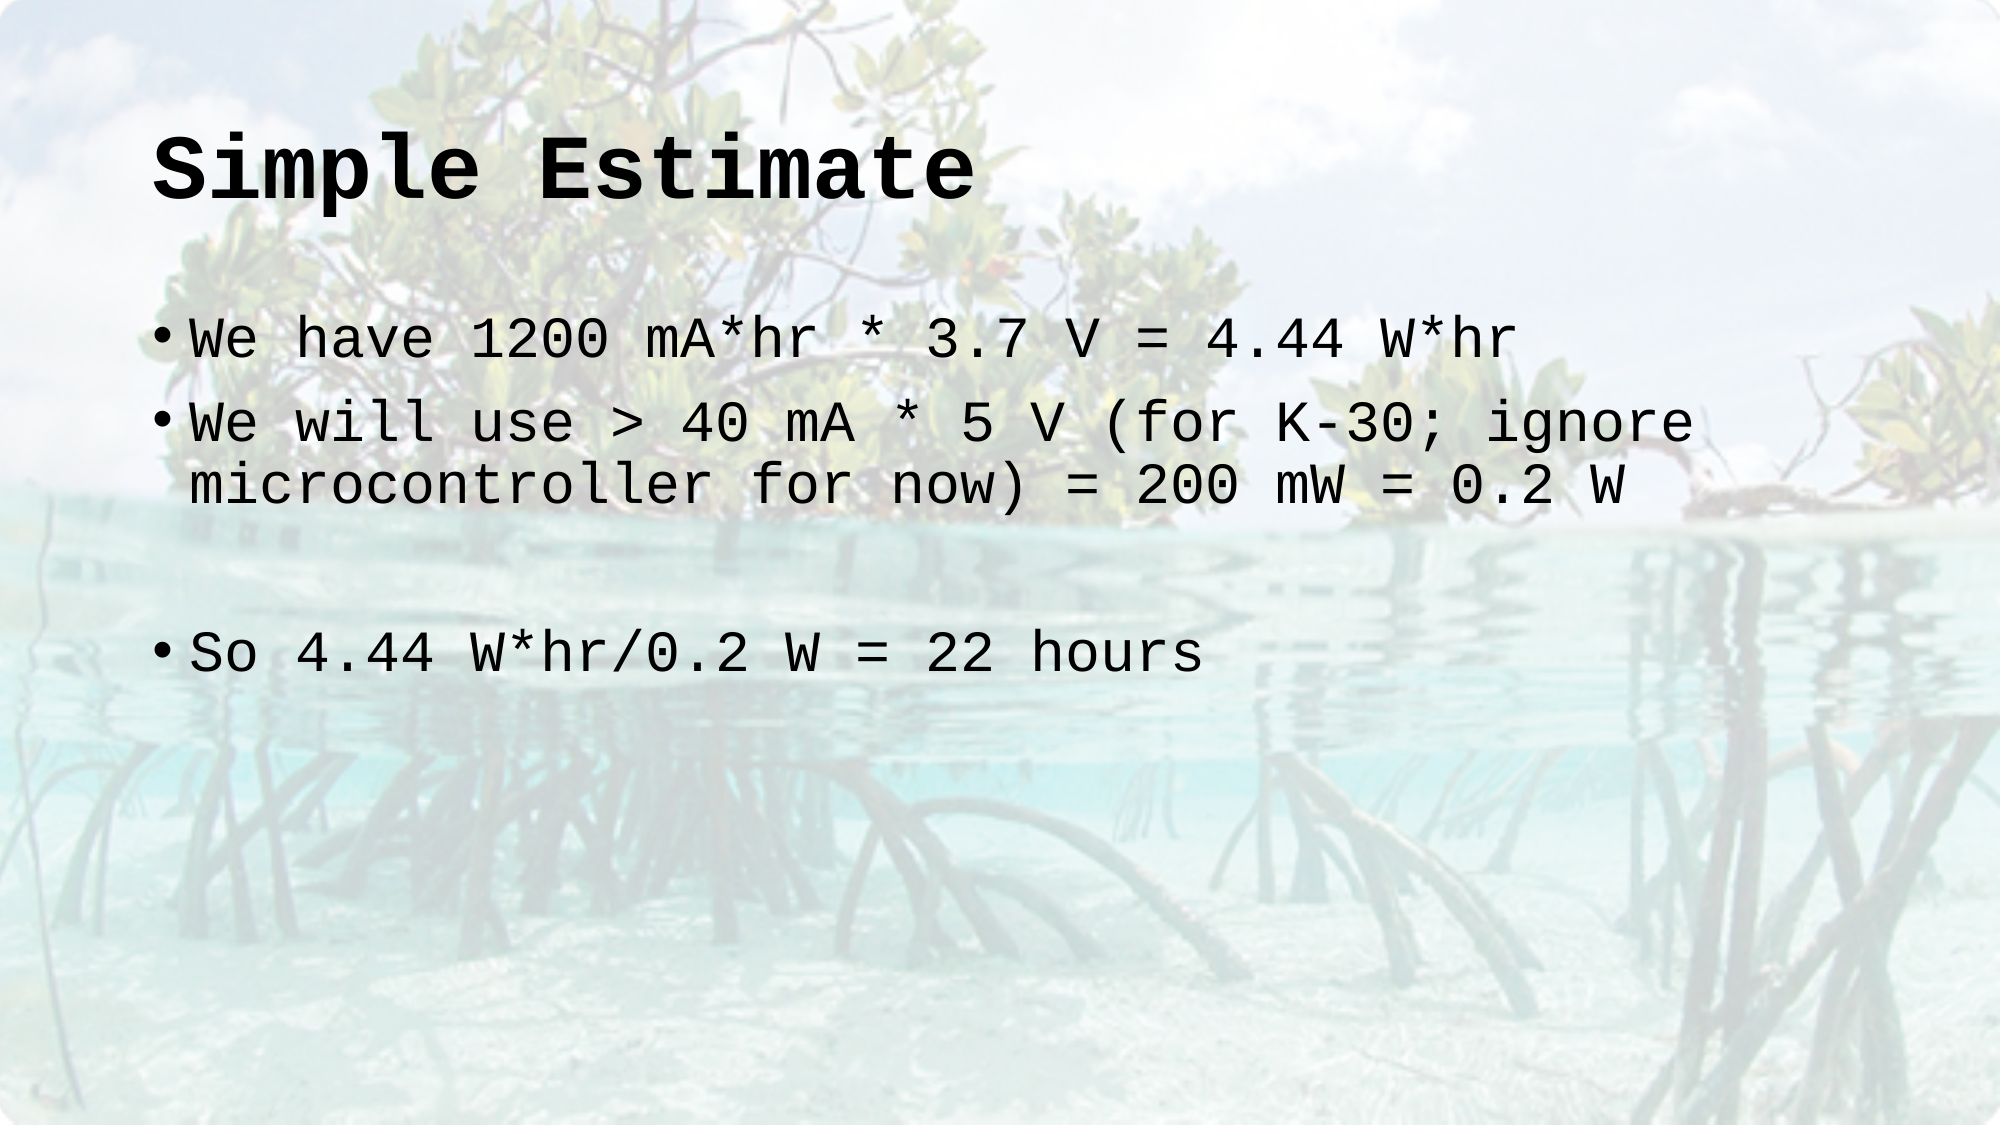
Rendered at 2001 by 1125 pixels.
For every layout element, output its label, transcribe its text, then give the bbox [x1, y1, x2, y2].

title Simple Estimate [137, 59, 1863, 278]
list We have 1200 mA*hr * 3.7 V = 4.44 W*hr We will use > 40 mA * 5 V (for K-30; ignore microcontroller for now) = 200 mW = 0.2 W So 4.44 W*hr/0.2 W = 22 hours [137, 299, 1863, 1014]
